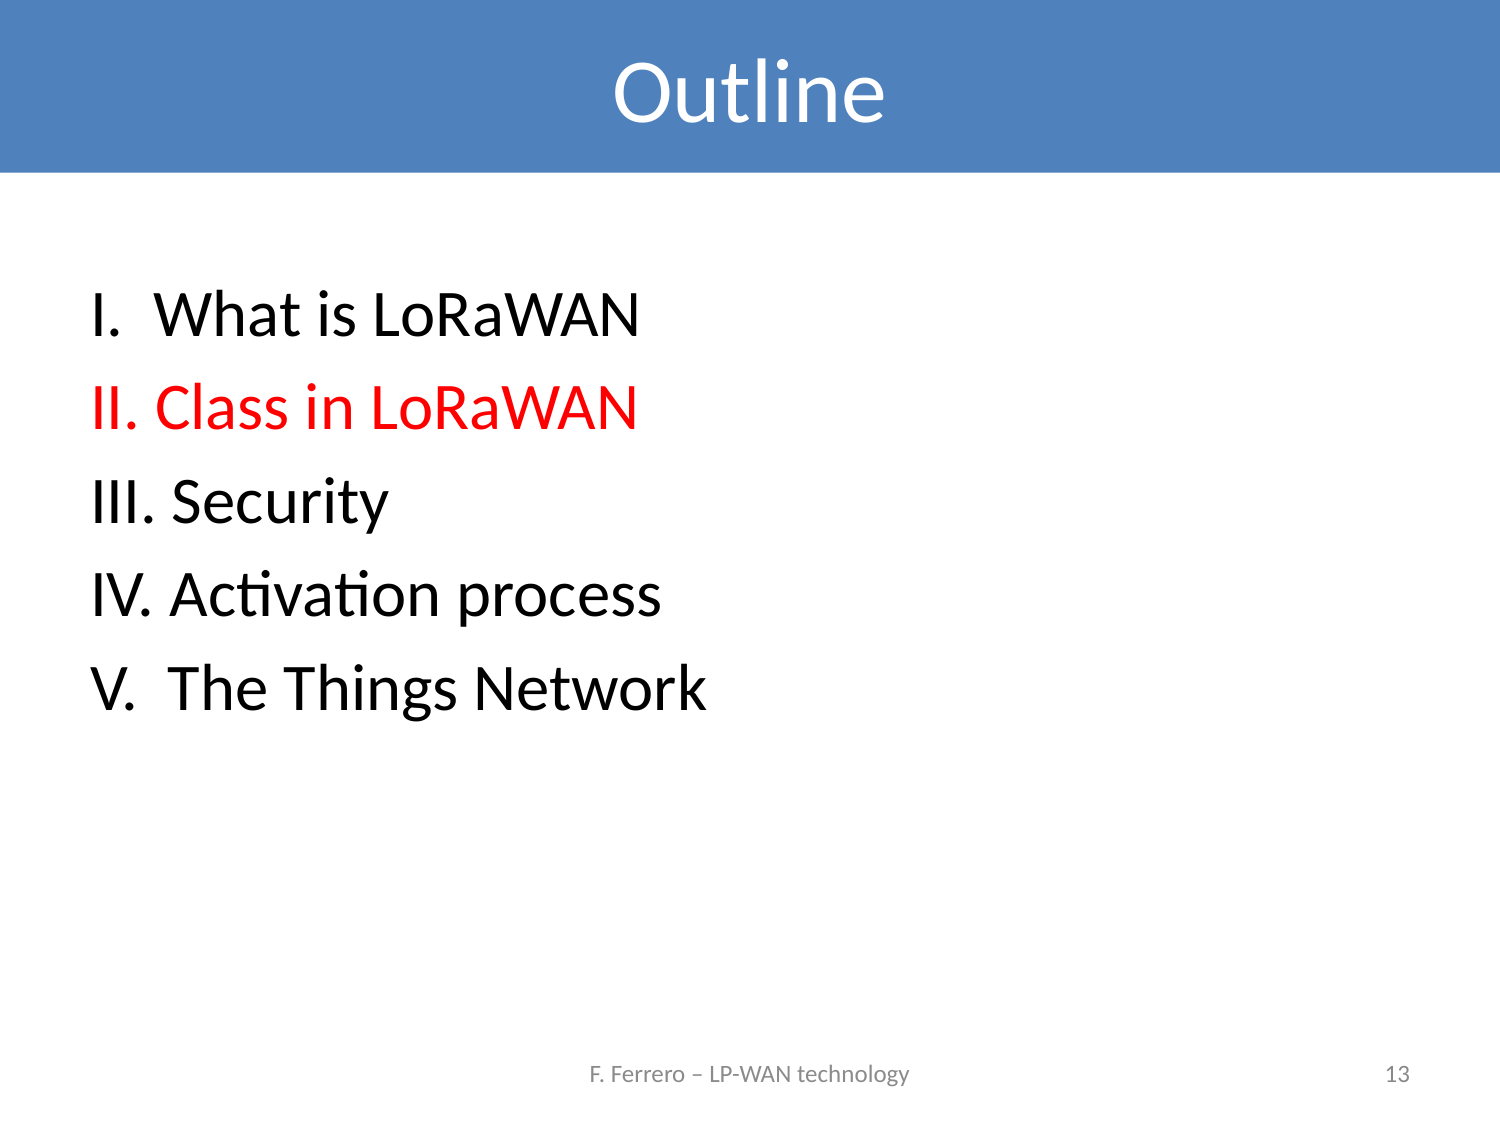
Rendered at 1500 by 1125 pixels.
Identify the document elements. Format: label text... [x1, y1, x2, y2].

slide_number 13 [1074, 1042, 1425, 1103]
text_box [0, 0, 1500, 175]
footer F. Ferrero – LP-WAN technology [512, 1042, 988, 1103]
list I. What is LoRaWAN II. Class in LoRaWAN III. Security IV. Activation process V. The Things Network [75, 262, 1425, 1005]
title Outline [75, 0, 1425, 173]
